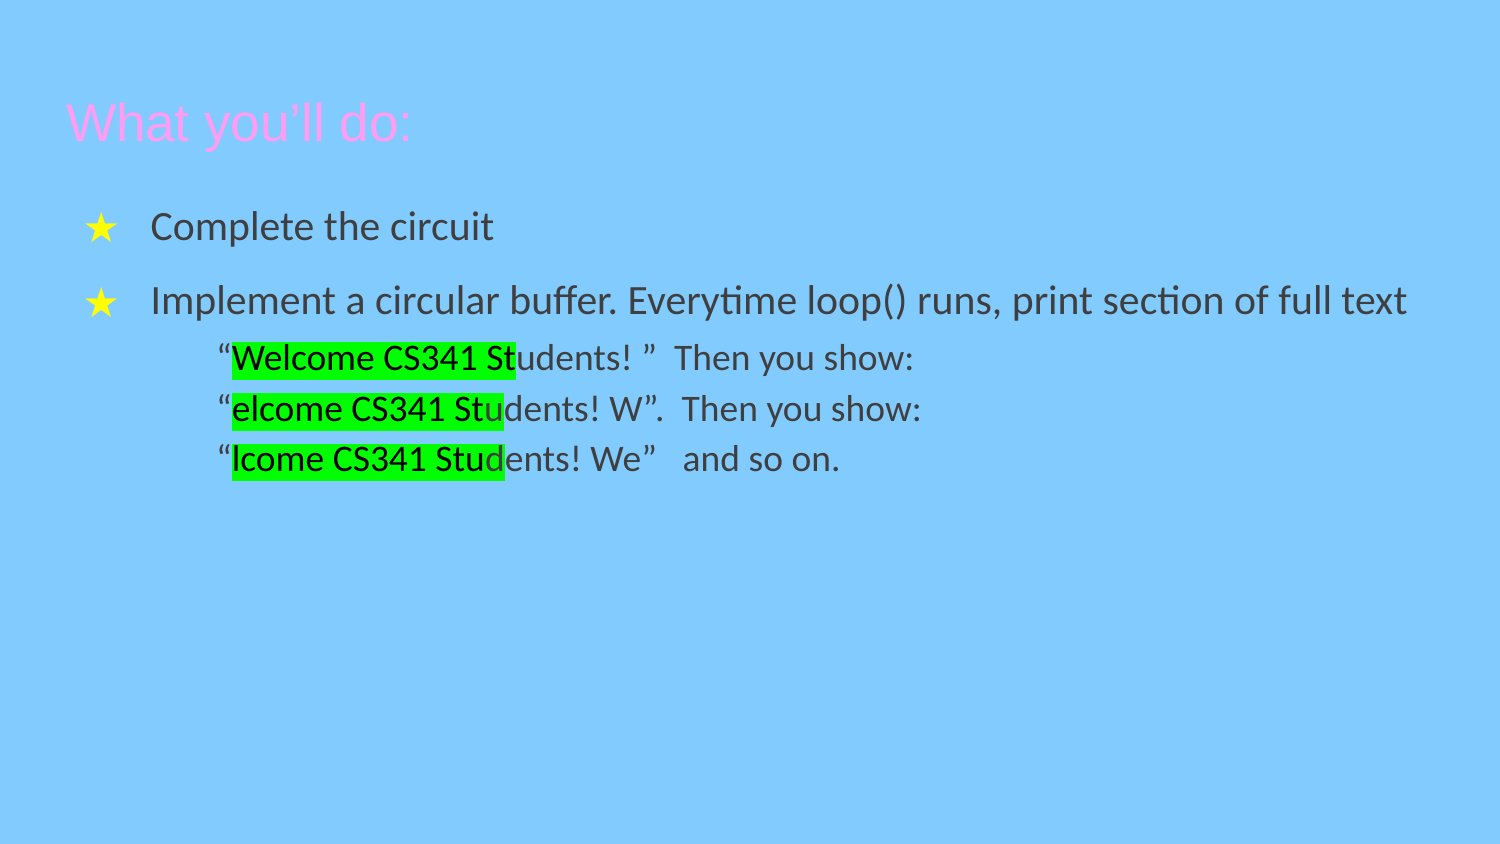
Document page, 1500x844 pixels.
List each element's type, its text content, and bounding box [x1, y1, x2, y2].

list Complete the circuit Implement a circular buffer. Everytime loop() runs, print section of full text “Welcome CS341 Students! ” Then you show: “elcome CS341 Students! W”. Then you show: “lcome CS341 Students! We” and so on. [51, 189, 1449, 750]
title What you’ll do: [51, 72, 1449, 167]
